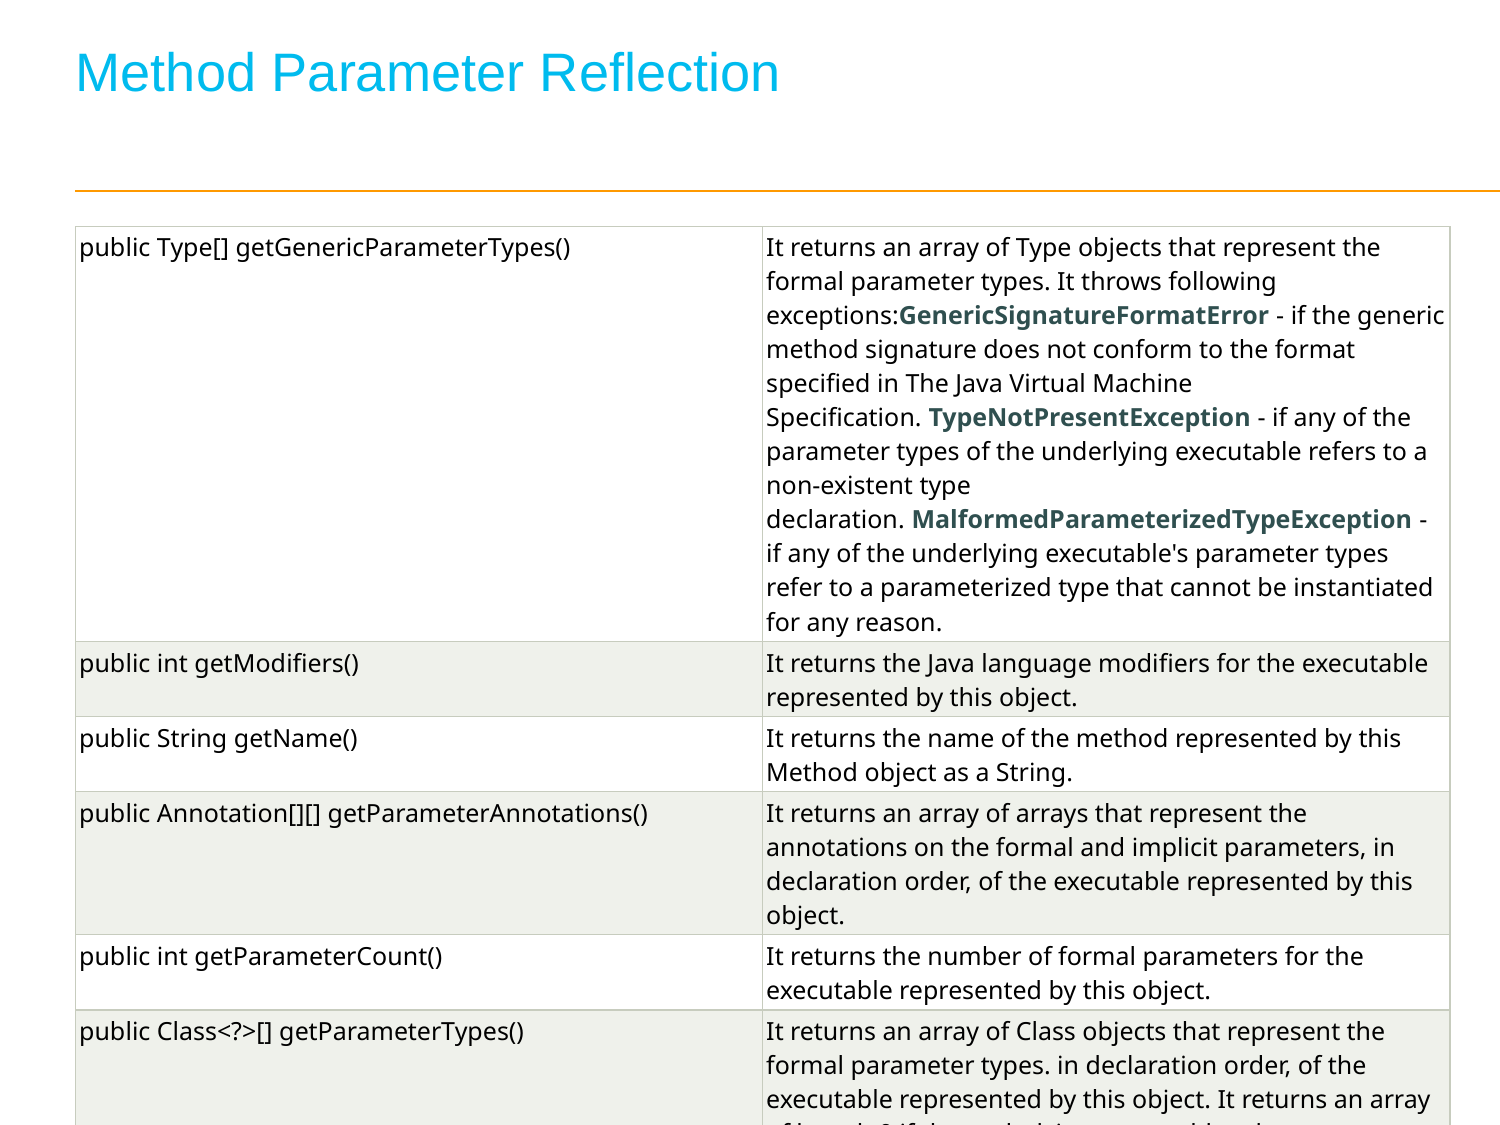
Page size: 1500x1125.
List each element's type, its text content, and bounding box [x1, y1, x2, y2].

table_cell public Annotation[][] getParameterAnnotations() [76, 792, 762, 934]
table_cell It returns the number of formal parameters for the executable represented by this object. [763, 935, 1449, 1009]
table_header public Type[] getGenericParameterTypes() [76, 227, 762, 641]
table_cell public int getModifiers() [76, 642, 762, 716]
title Method Parameter Reflection [75, 27, 1422, 157]
table_cell public String getName() [76, 717, 762, 791]
table_cell It returns an array of arrays that represent the annotations on the formal and implicit parameters, in declaration order, of the executable represented by this object. [763, 792, 1449, 934]
table_cell public Class<?>[] getParameterTypes() [76, 1011, 762, 1125]
table_cell It returns the name of the method represented by this Method object as a String. [763, 717, 1449, 791]
table_cell It returns the Java language modifiers for the executable represented by this object. [763, 642, 1449, 716]
table_cell public int getParameterCount() [76, 935, 762, 1009]
table_header It returns an array of Type objects that represent the formal parameter types. It throws following exceptions:GenericSignatureFormatError - if the generic method signature does not conform to the format specified in The Java Virtual Machine Specification. TypeNotPresentException - if any of the parameter types of the underlying executable refers to a non-existent type declaration. MalformedParameterizedTypeException - if any of the underlying executable's parameter types refer to a parameterized type that cannot be instantiated for any reason. [763, 227, 1449, 641]
table_cell It returns an array of Class objects that represent the formal parameter types. in declaration order, of the executable represented by this object. It returns an array of length 0 if the underlying executable takes no parameters. [763, 1011, 1449, 1125]
